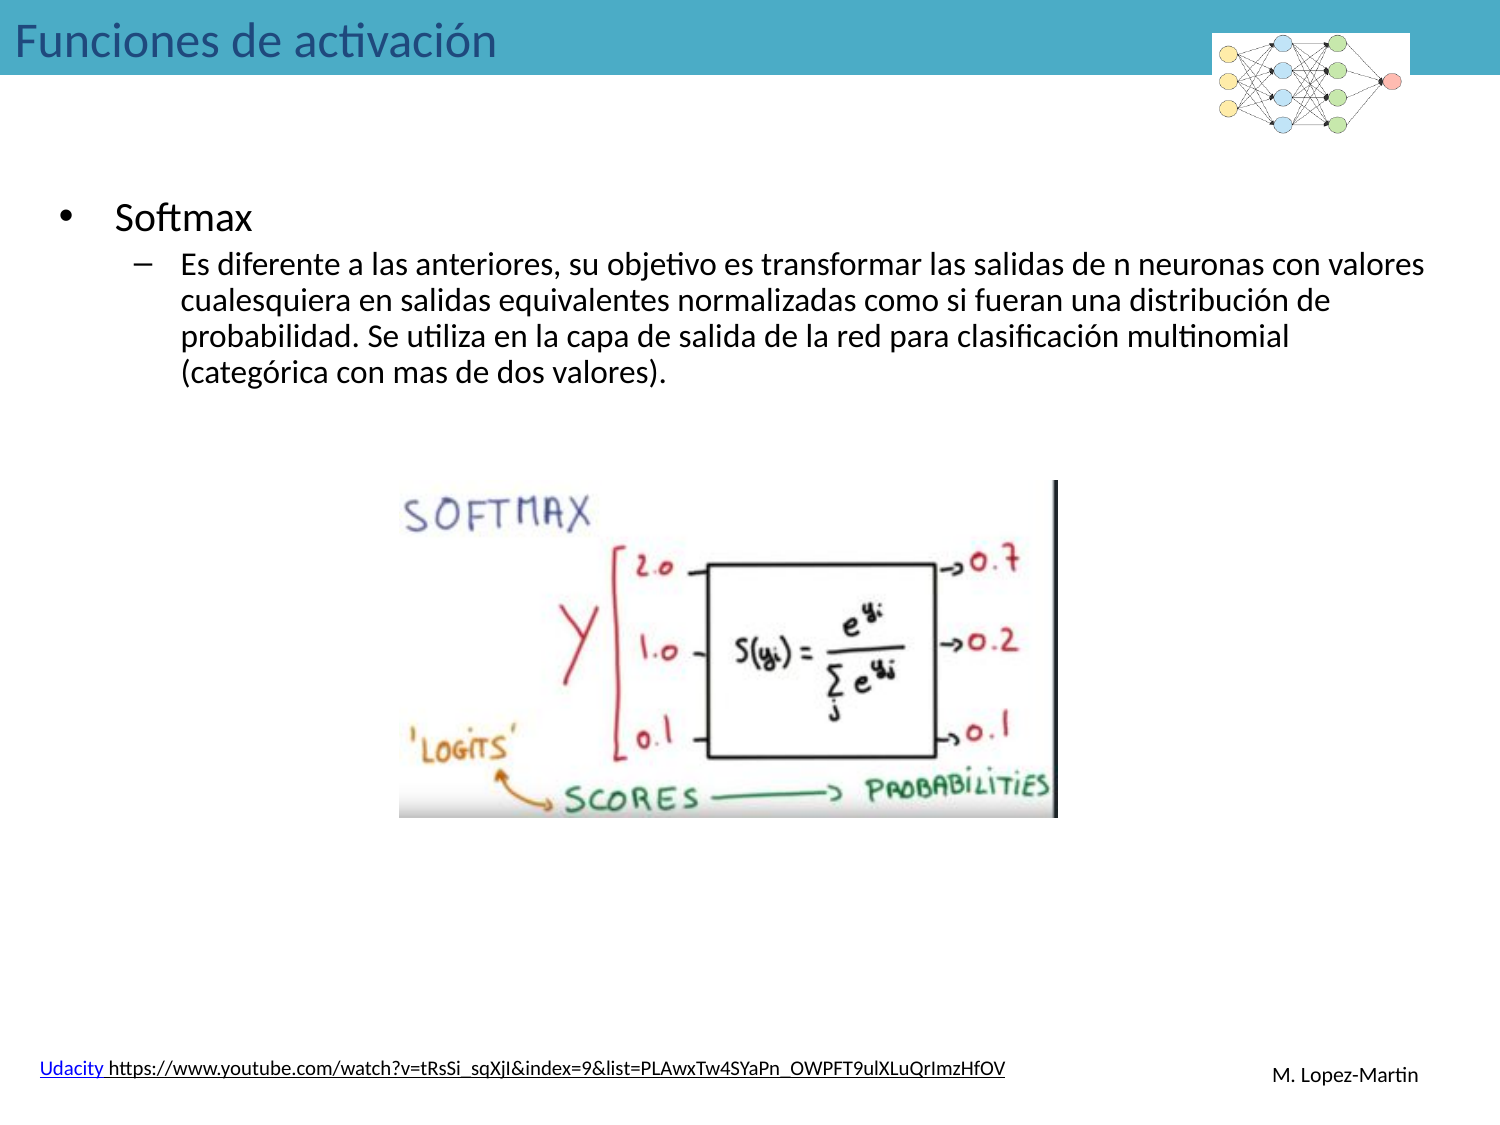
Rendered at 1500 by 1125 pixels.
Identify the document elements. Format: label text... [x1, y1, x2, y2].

text_box M. Lopez-Martin [1257, 1053, 1435, 1094]
text_box Funciones de activación [0, 0, 1500, 75]
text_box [1212, 32, 1410, 151]
picture [399, 479, 1058, 818]
list Softmax Es diferente a las anteriores, su objetivo es transformar las salidas de n neuronas con valores cualesquiera en salidas equivalentes normalizadas como si fueran una distribución de probabilidad. Se utiliza en la capa de salida de la red para clasificación multinomial (categórica con mas de dos valores). [43, 187, 1457, 1047]
text_box Udacity https://www.youtube.com/watch?v=tRsSi_sqXjI&index=9&list=PLAwxTw4SYaPn_OWPFT9ulXLuQrImzHfOV [24, 1047, 1475, 1087]
